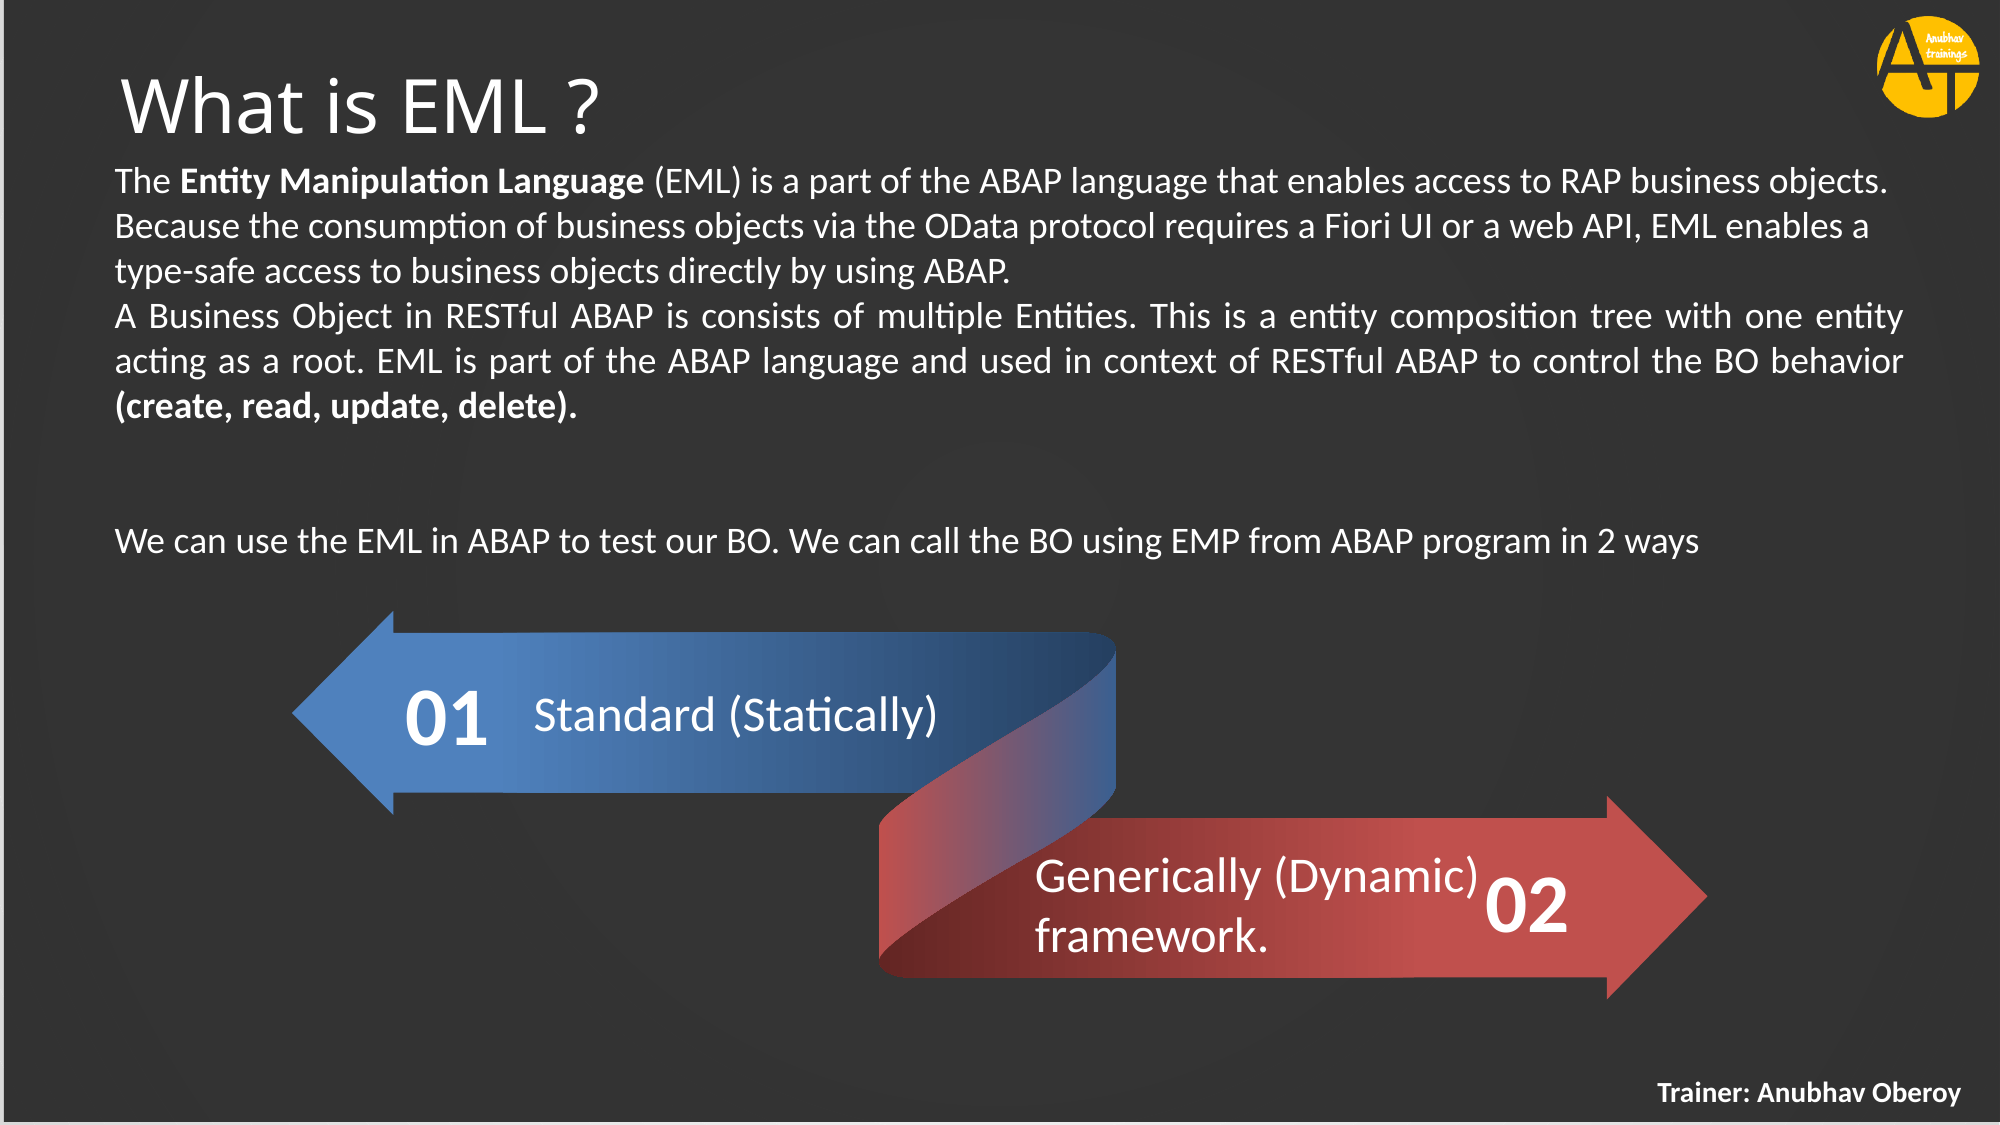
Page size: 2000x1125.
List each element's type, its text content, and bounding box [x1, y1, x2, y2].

text_box [2, 0, 2000, 1124]
picture [1866, 9, 1985, 126]
text_box [878, 865, 1017, 978]
text_box [878, 650, 1116, 960]
text_box The Entity Manipulation Language (EML) is a part of the ABAP language that enables access to RAP business objects. Because the consumption of business objects via the OData protocol requires a Fiori UI or a web API, EML enables a type-safe access to business objects directly by using ABAP. A Business Object in RESTful ABAP is consists of multiple Entities. This is a entity composition tree with one entity acting as a root. EML is part of the ABAP language and used in context of RESTful ABAP to control the BO behavior (create, read, update, delete). We can use the EML in ABAP to test our BO. We can call the BO using EMP from ABAP program in 2 ways [99, 148, 1922, 614]
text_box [1019, 833, 1585, 971]
footer Trainer: Anubhav Oberoy [1625, 1061, 1994, 1121]
title What is EML ? [99, 45, 1900, 148]
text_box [398, 661, 965, 763]
text_box [1071, 795, 1708, 1000]
text_box [291, 610, 1116, 816]
